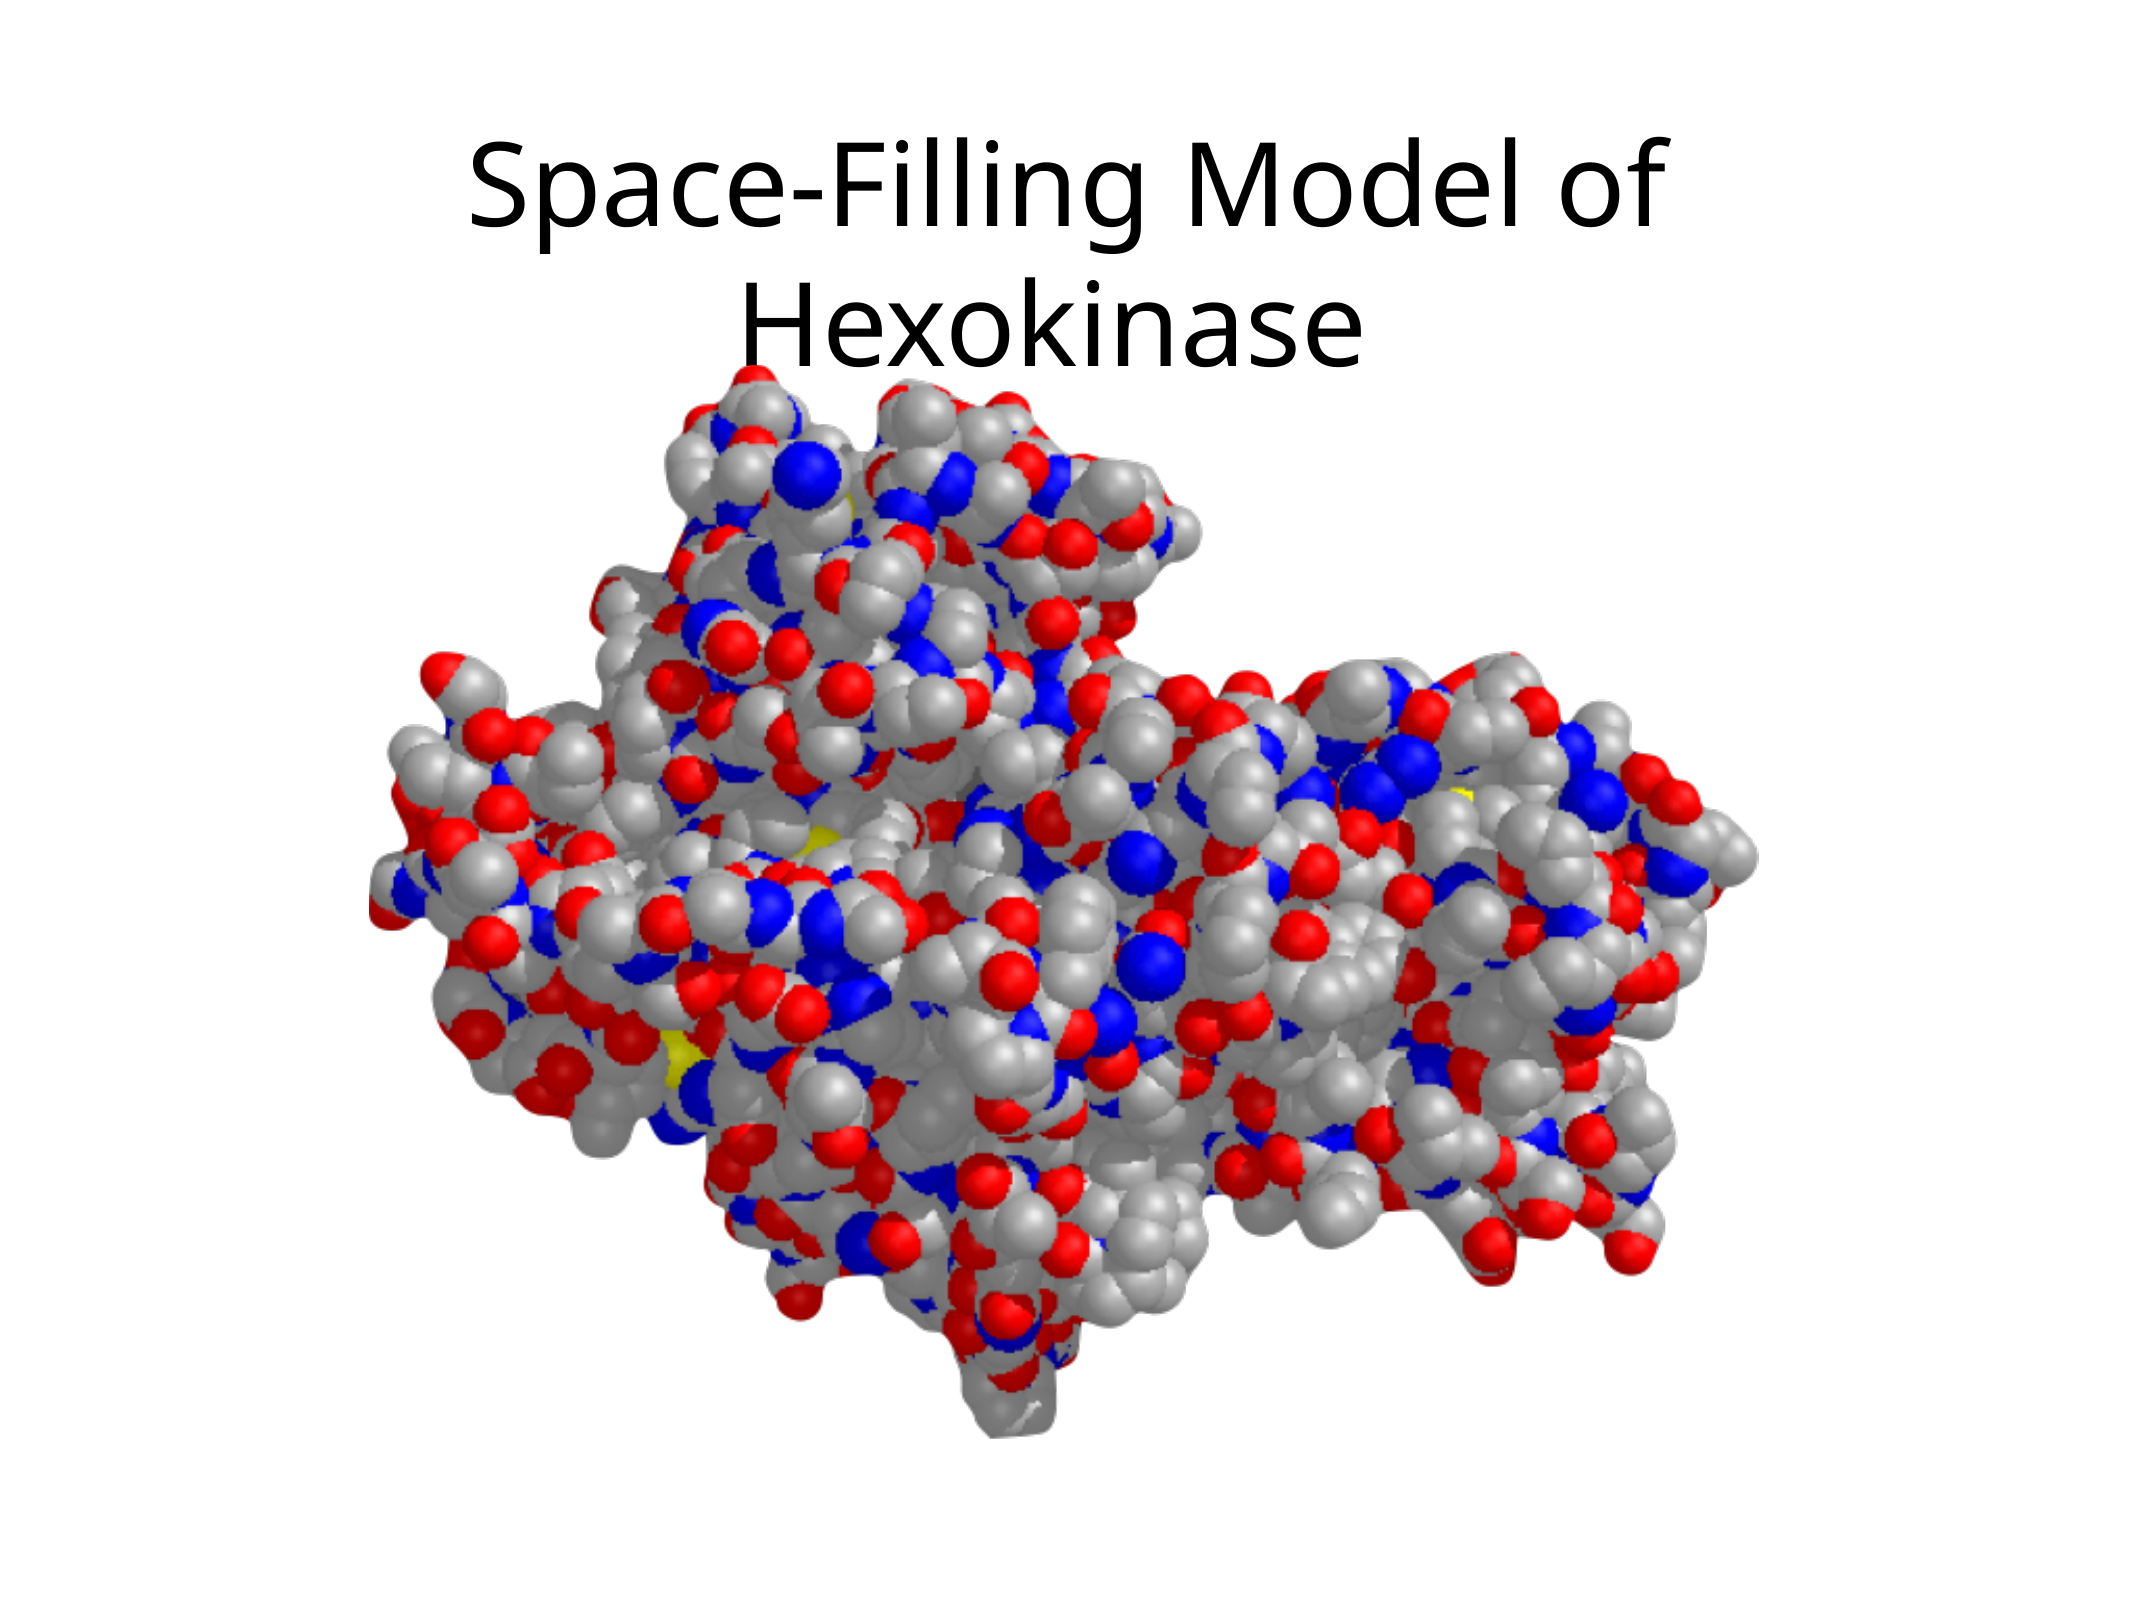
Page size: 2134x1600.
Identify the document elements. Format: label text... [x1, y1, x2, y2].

picture [369, 365, 1760, 1442]
title Space-Filling Model of Hexokinase [155, 72, 1978, 428]
